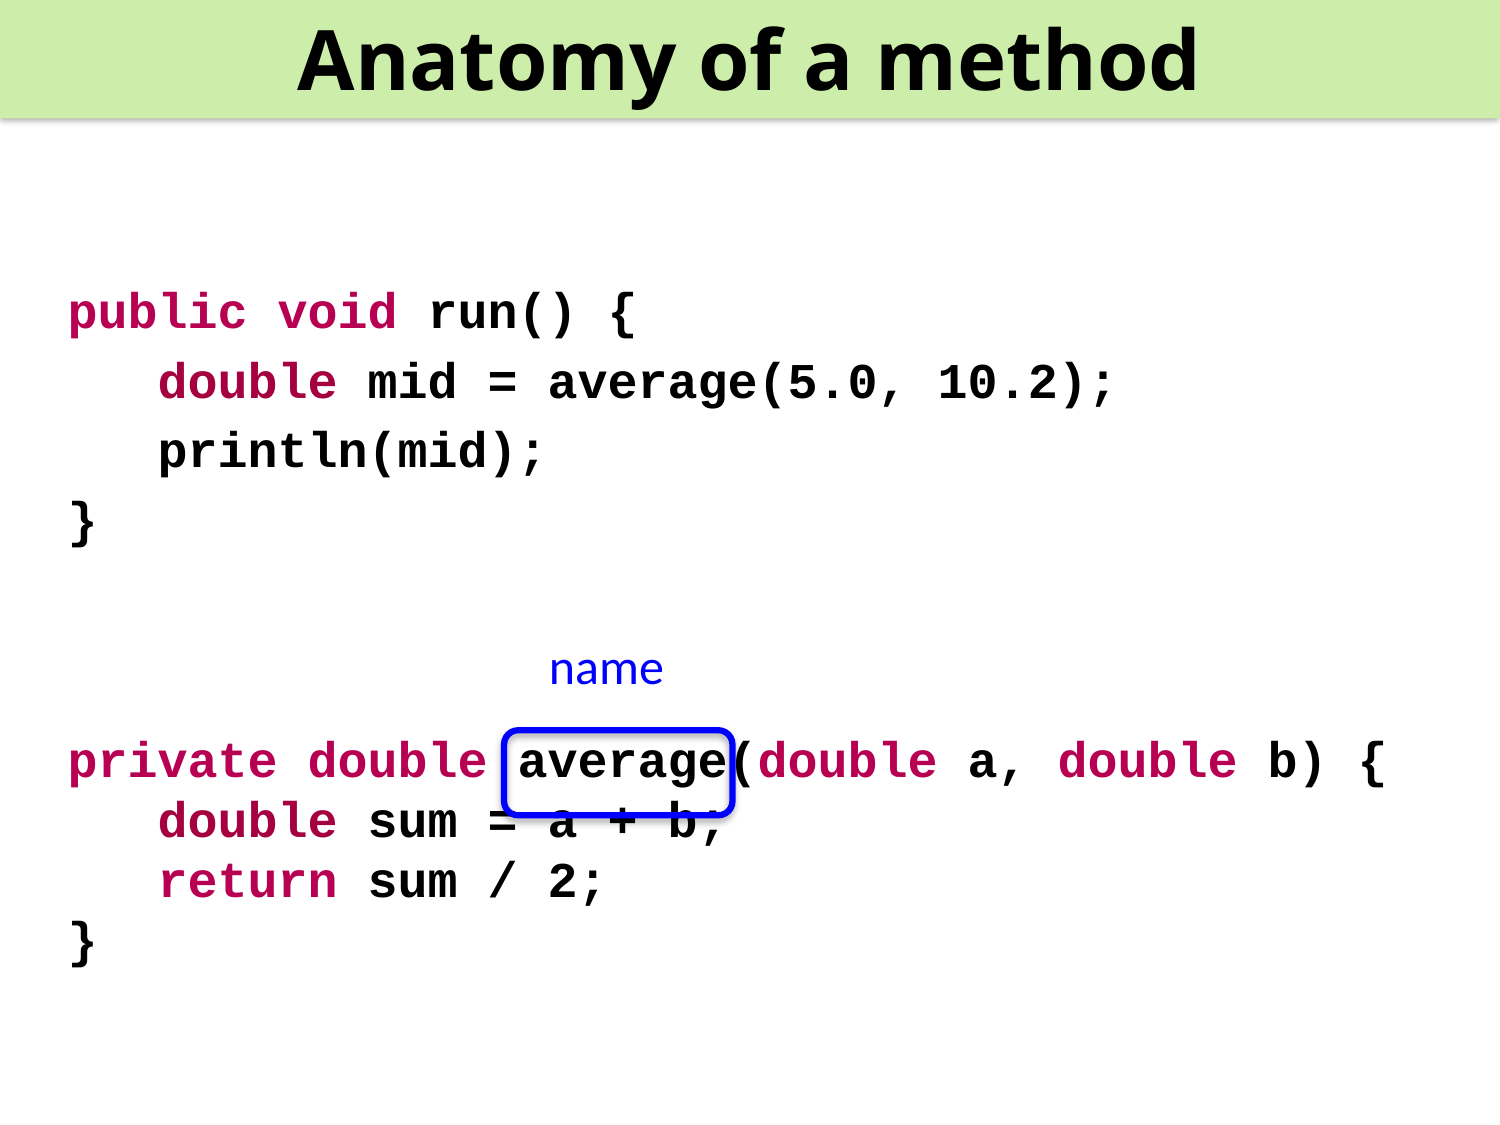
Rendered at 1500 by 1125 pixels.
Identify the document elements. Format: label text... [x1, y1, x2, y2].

text_box name [534, 627, 680, 702]
list public void run() { double mid = average(5.0, 10.2); println(mid); } private double average(double a, double b) { double sum = a + b; return sum / 2; } [52, 200, 1451, 1030]
text_box Anatomy of a method [0, 0, 1500, 122]
text_box [503, 729, 734, 817]
